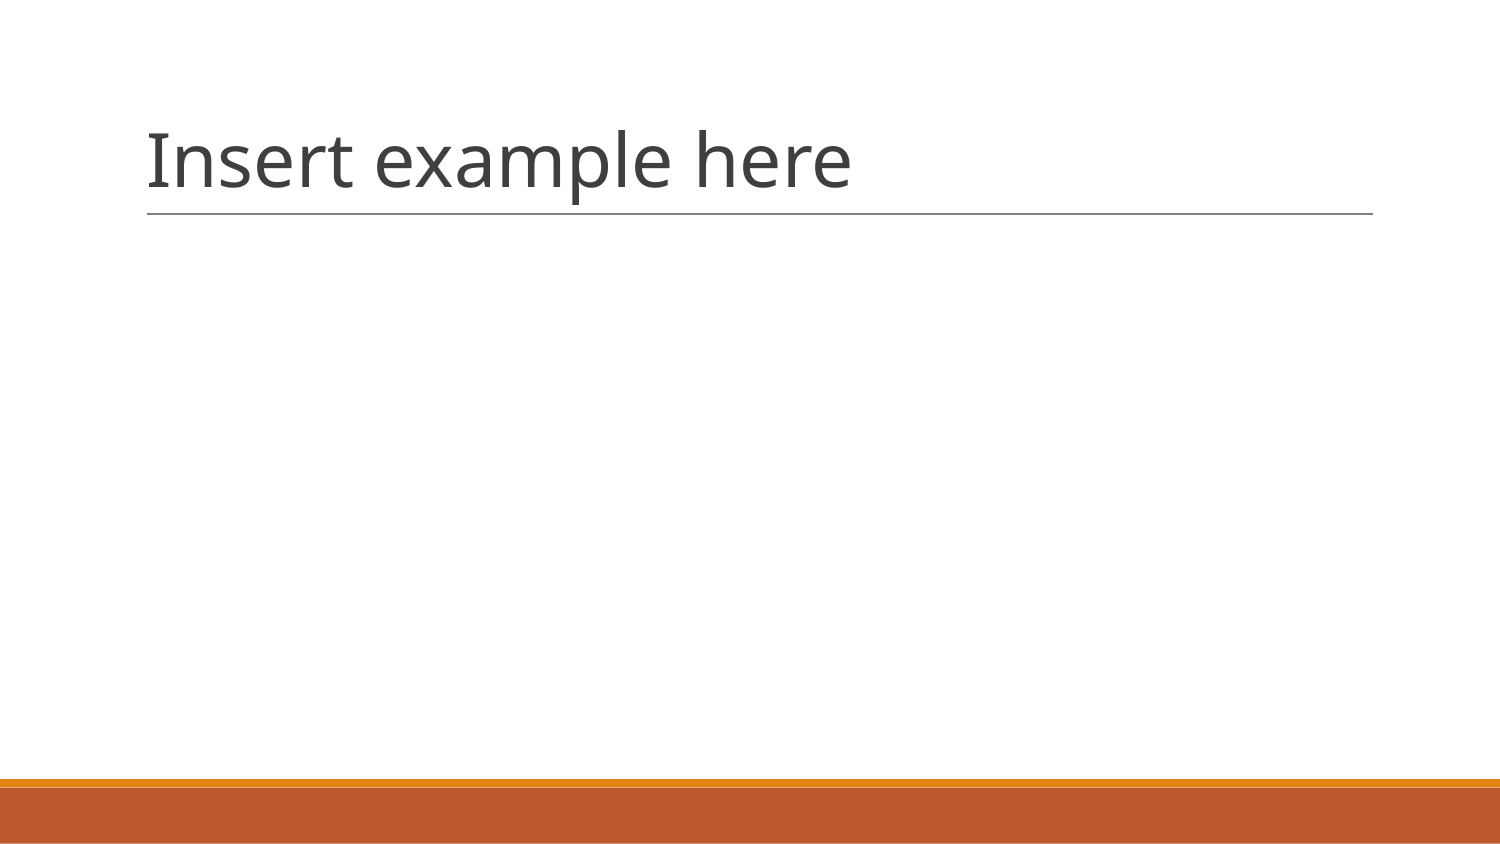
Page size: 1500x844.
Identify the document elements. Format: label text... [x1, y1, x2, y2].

title Insert example here [135, 35, 1373, 214]
